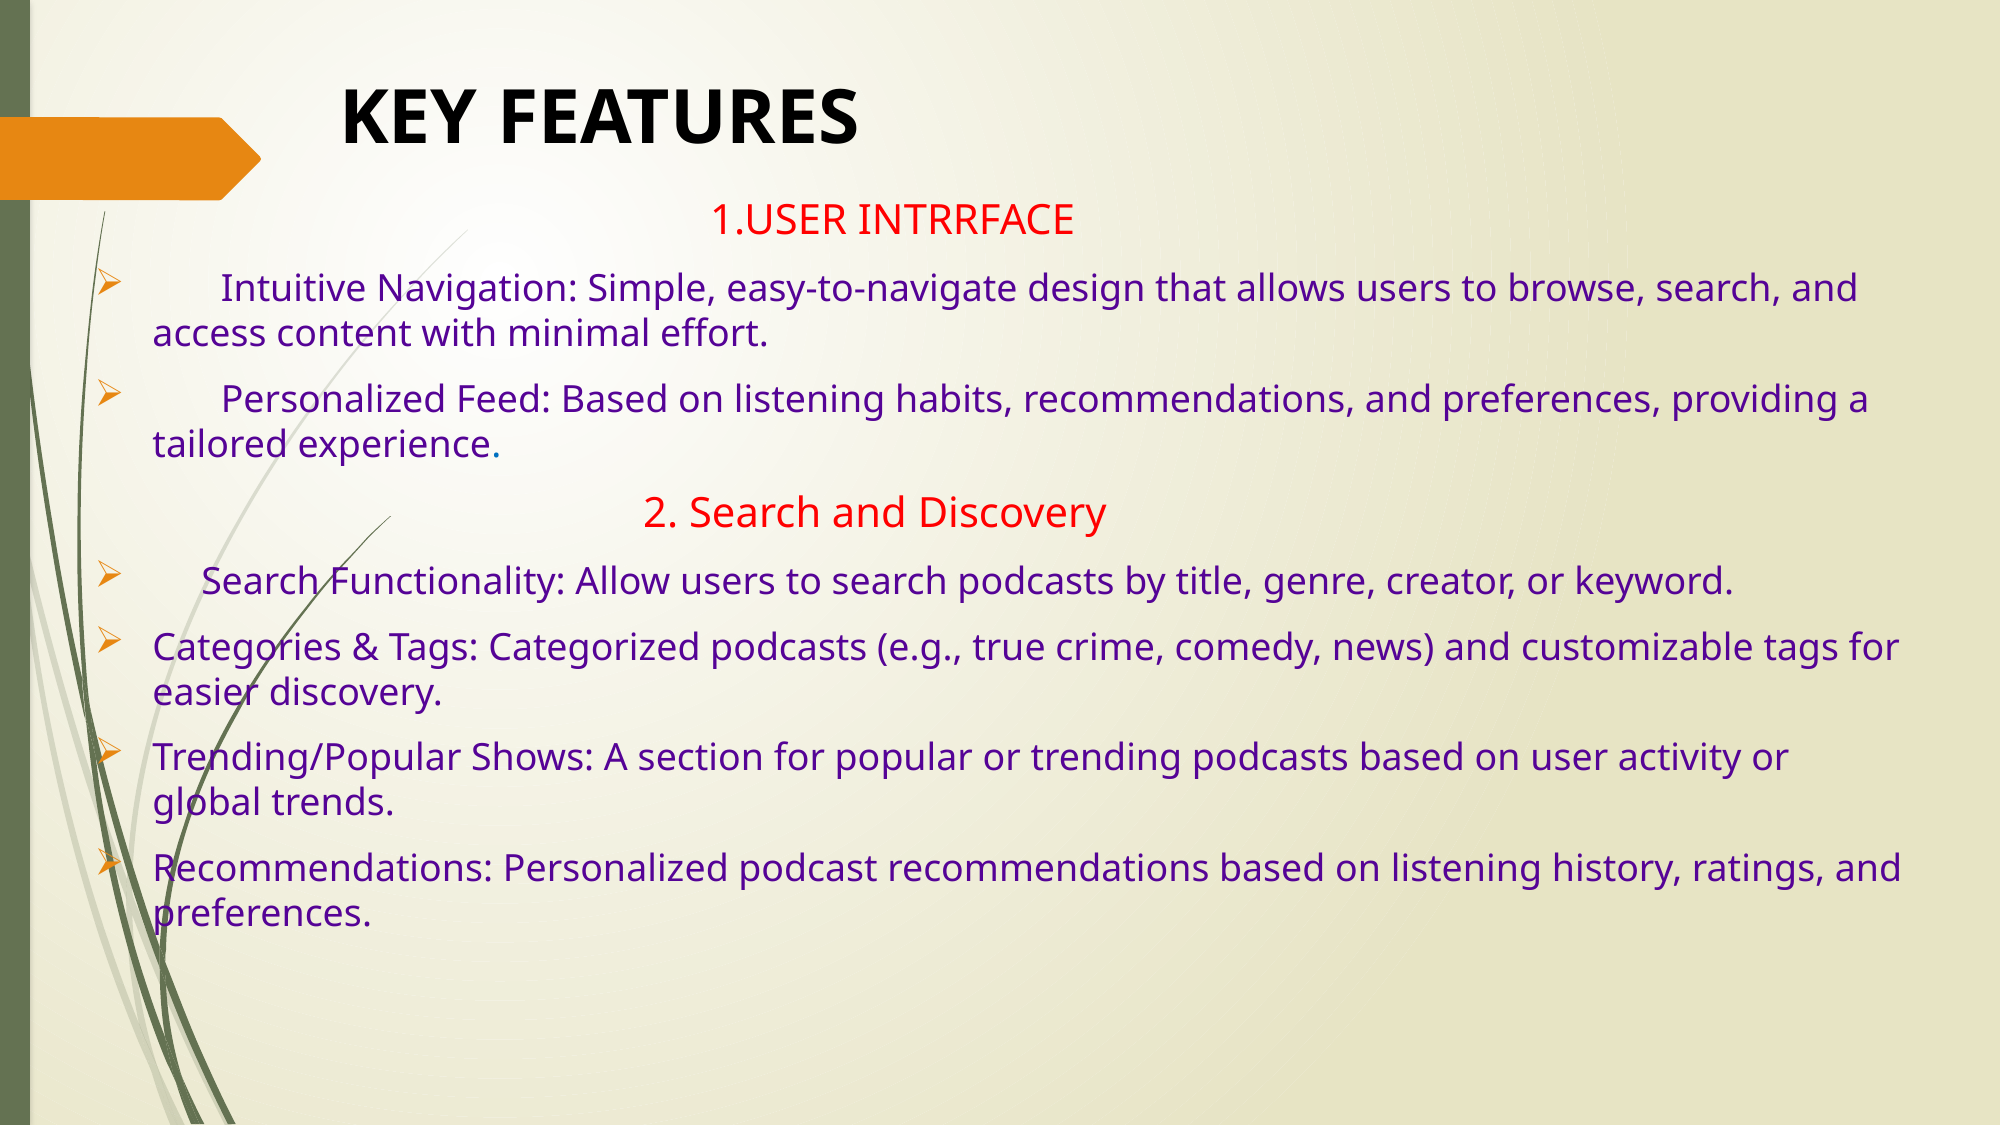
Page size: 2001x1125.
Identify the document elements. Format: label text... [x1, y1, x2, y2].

title KEY FEATURES [324, 61, 1787, 185]
list 1.USER INTRRFACE Intuitive Navigation: Simple, easy-to-navigate design that allows users to browse, search, and access content with minimal effort. Personalized Feed: Based on listening habits, recommendations, and preferences, providing a tailored experience. 2. Search and Discovery Search Functionality: Allow users to search podcasts by title, genre, creator, or keyword. Categories & Tags: Categorized podcasts (e.g., true crime, comedy, news) and customizable tags for easier discovery. Trending/Popular Shows: A section for popular or trending podcasts based on user activity or global trends. Recommendations: Personalized podcast recommendations based on listening history, ratings, and preferences. [79, 185, 1921, 1064]
